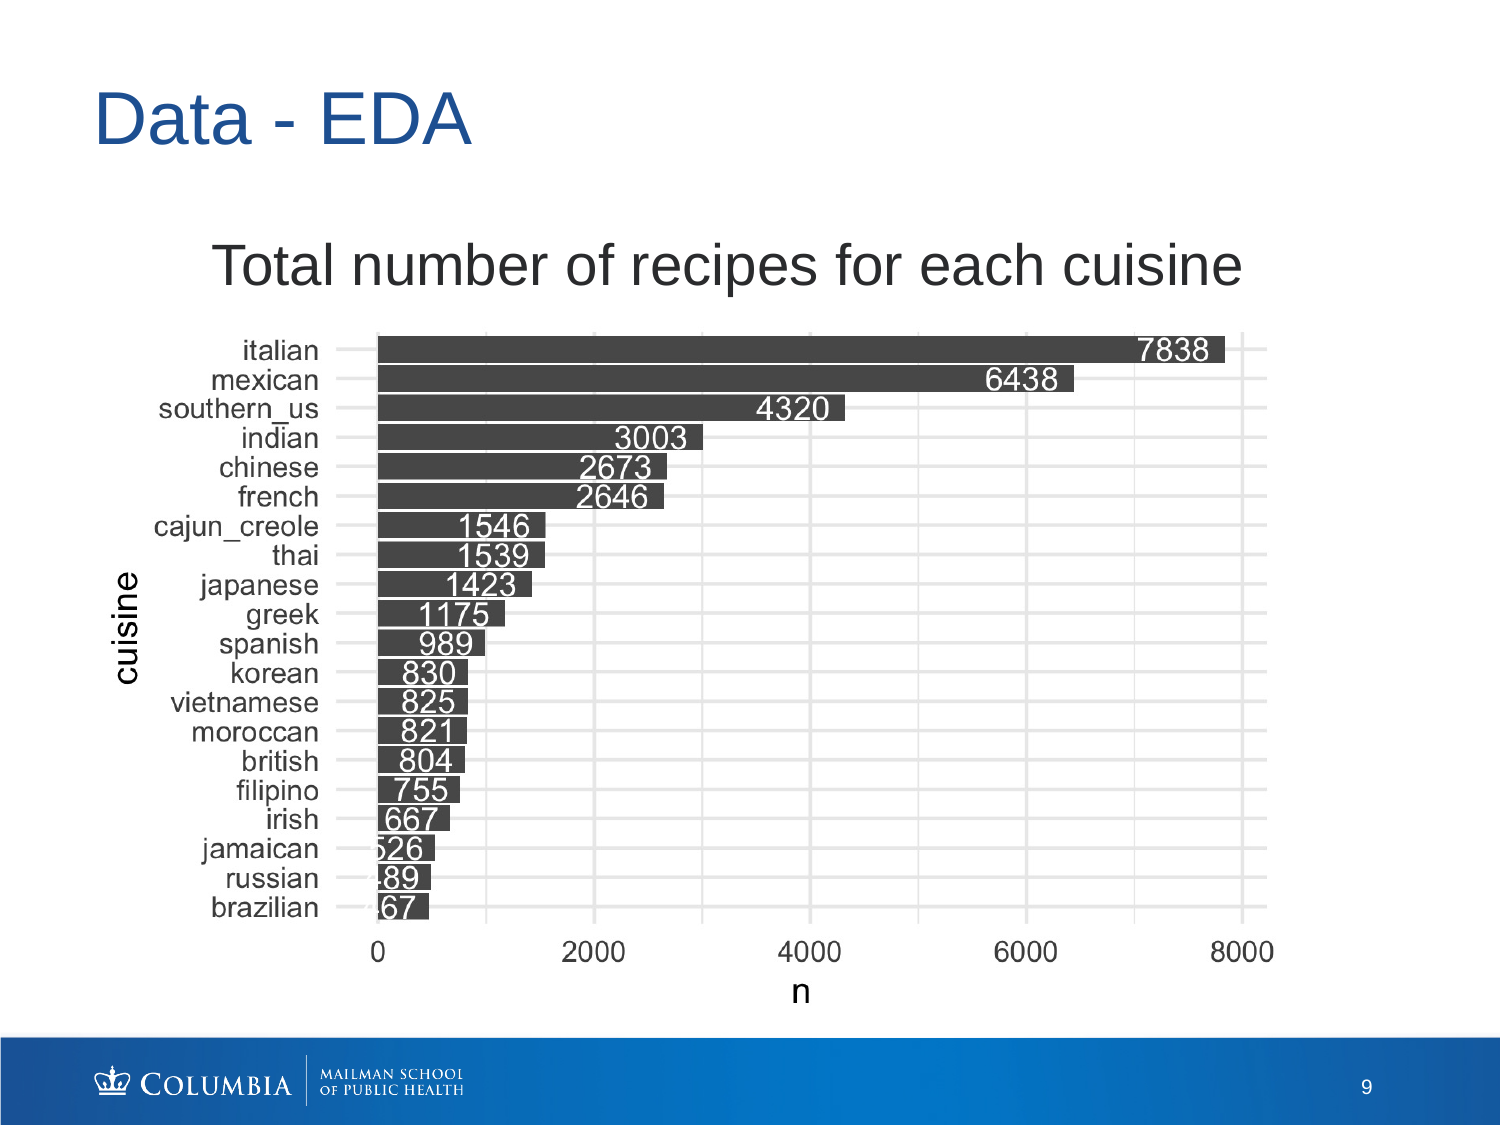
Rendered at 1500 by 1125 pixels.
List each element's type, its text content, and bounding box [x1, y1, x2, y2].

picture [0, 1, 1500, 1125]
slide_number 9 [1037, 1056, 1388, 1116]
text_box Total number of recipes for each cuisine [211, 212, 1404, 314]
title Data - EDA [93, 55, 1388, 169]
